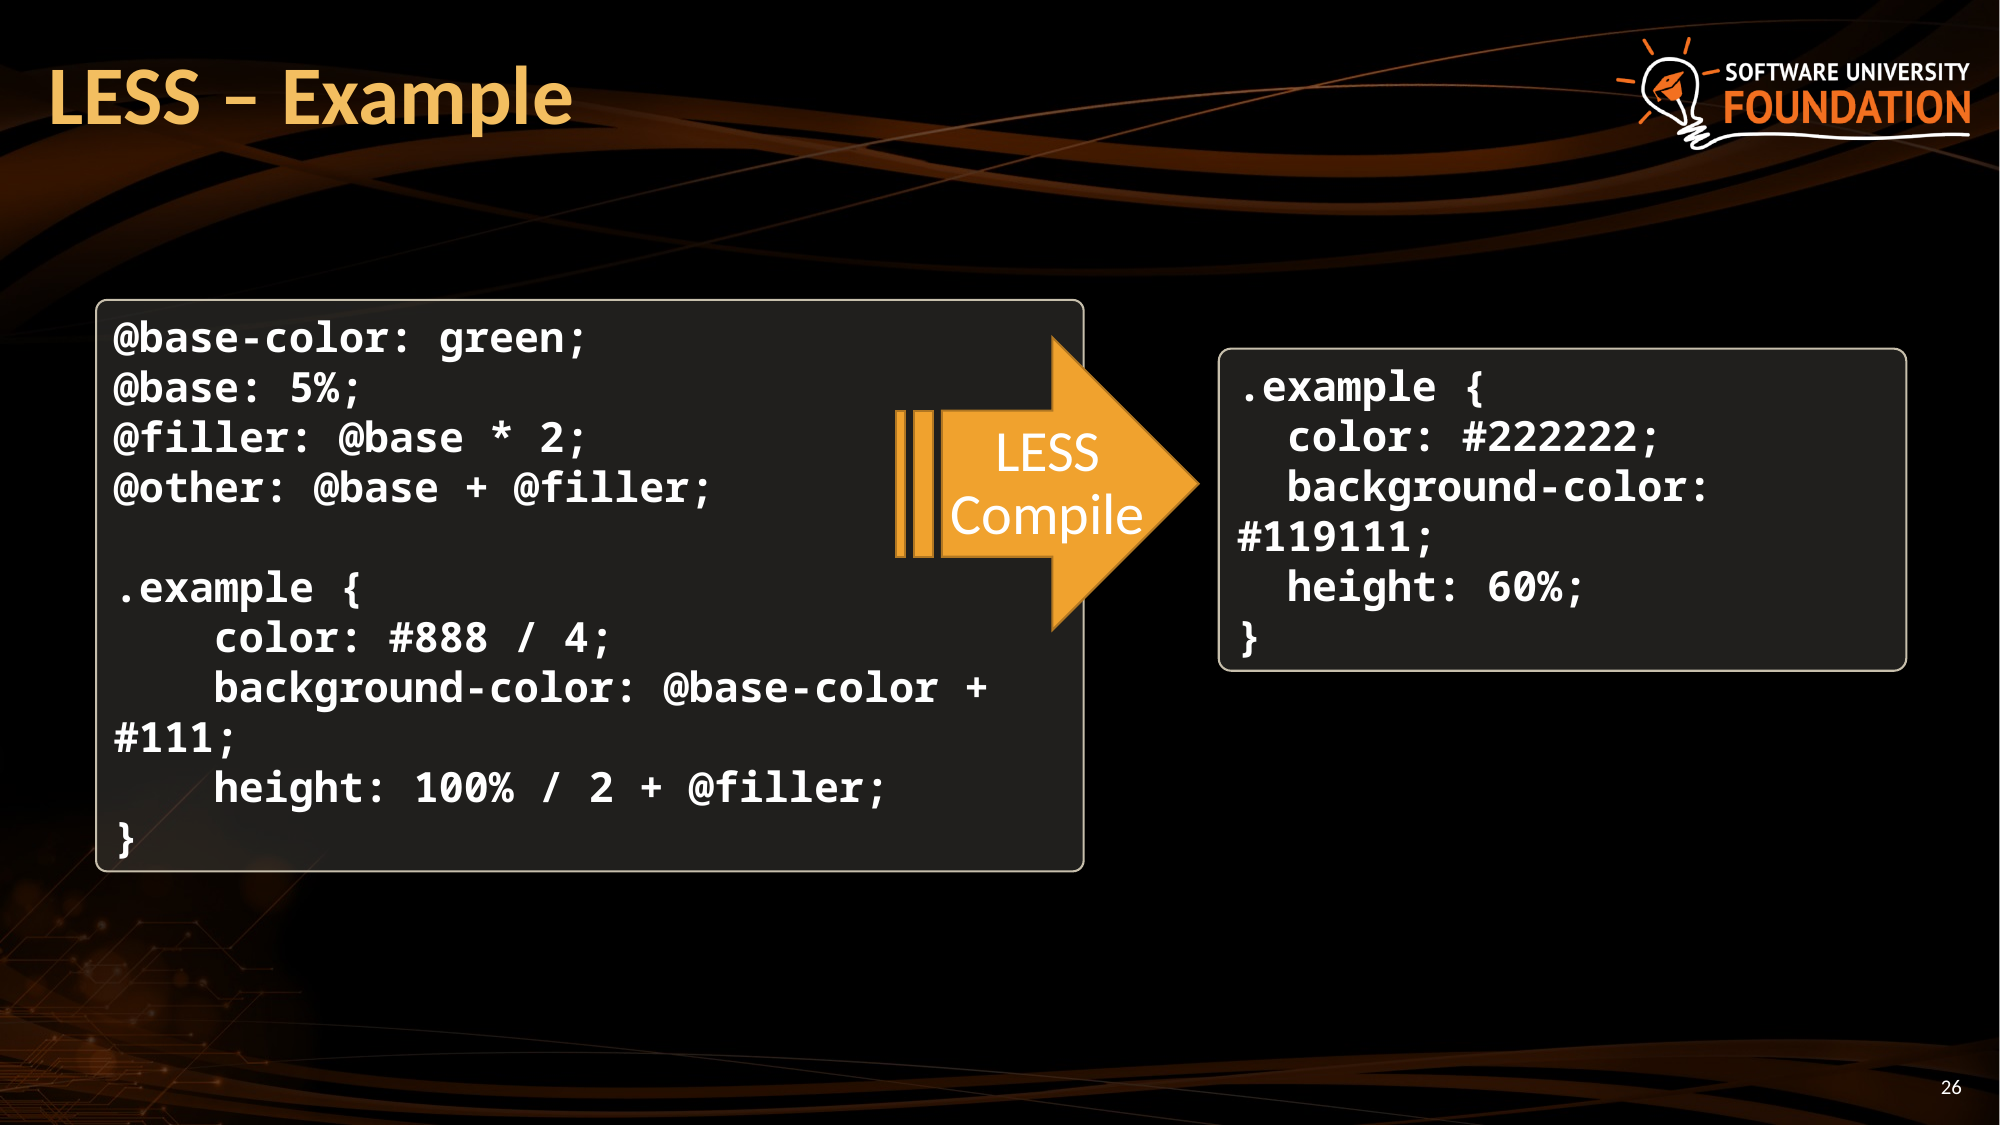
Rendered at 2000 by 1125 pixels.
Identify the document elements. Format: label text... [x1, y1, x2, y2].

slide_number 26 [1897, 1070, 1968, 1103]
title LESS – Example [30, 6, 1602, 189]
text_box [896, 337, 1199, 630]
text_box .example { color: #222222; background-color: #119111; height: 60%; } [1218, 348, 1907, 671]
picture [0, 0, 2000, 1125]
text_box @base-color: green; @base: 5%; @filler: @base * 2; @other: @base + @filler; .example { color: #888 / 4; background-color: @base-color + #111; height: 100% / 2 + @filler; } [96, 299, 1084, 872]
